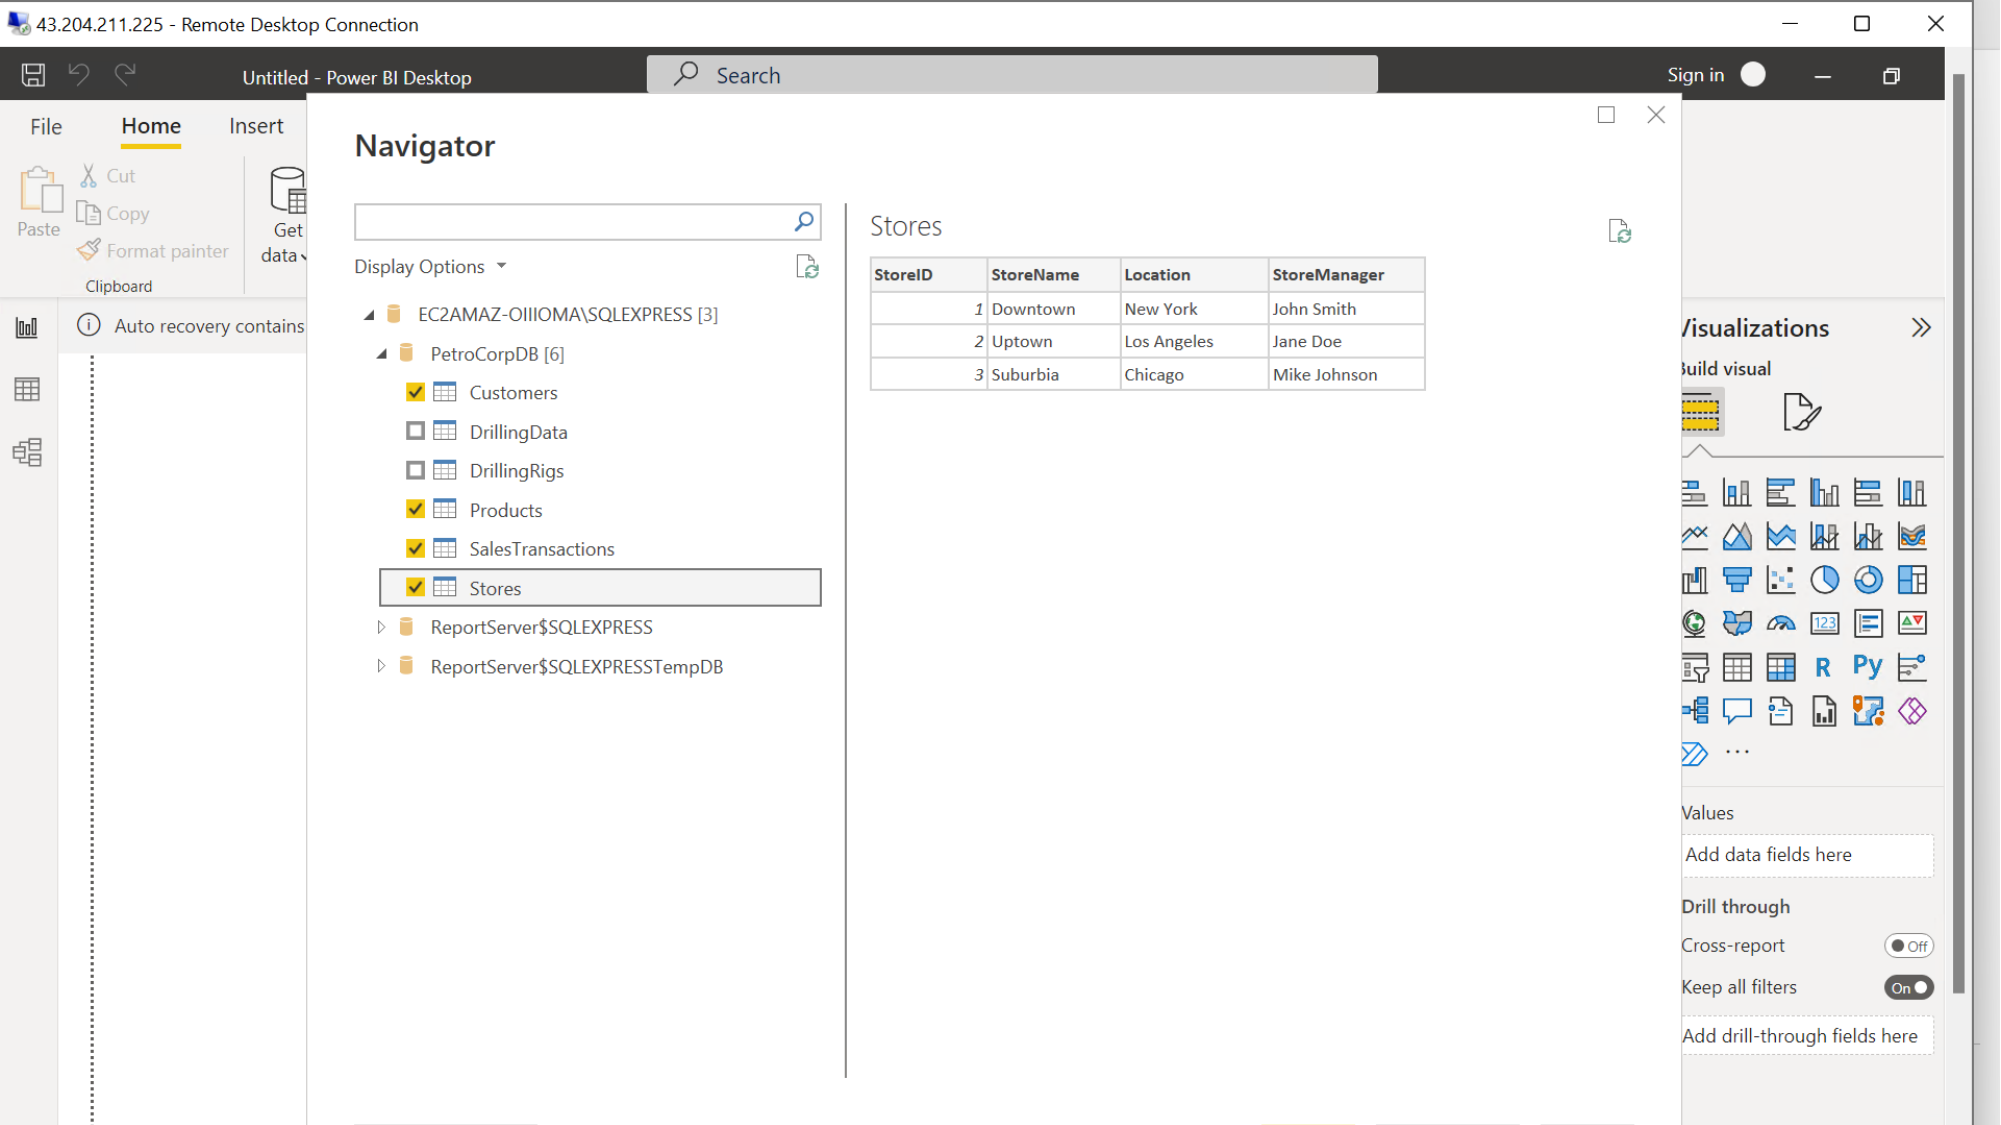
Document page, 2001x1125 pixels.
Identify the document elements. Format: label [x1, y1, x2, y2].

list [0, 0, 2000, 1125]
